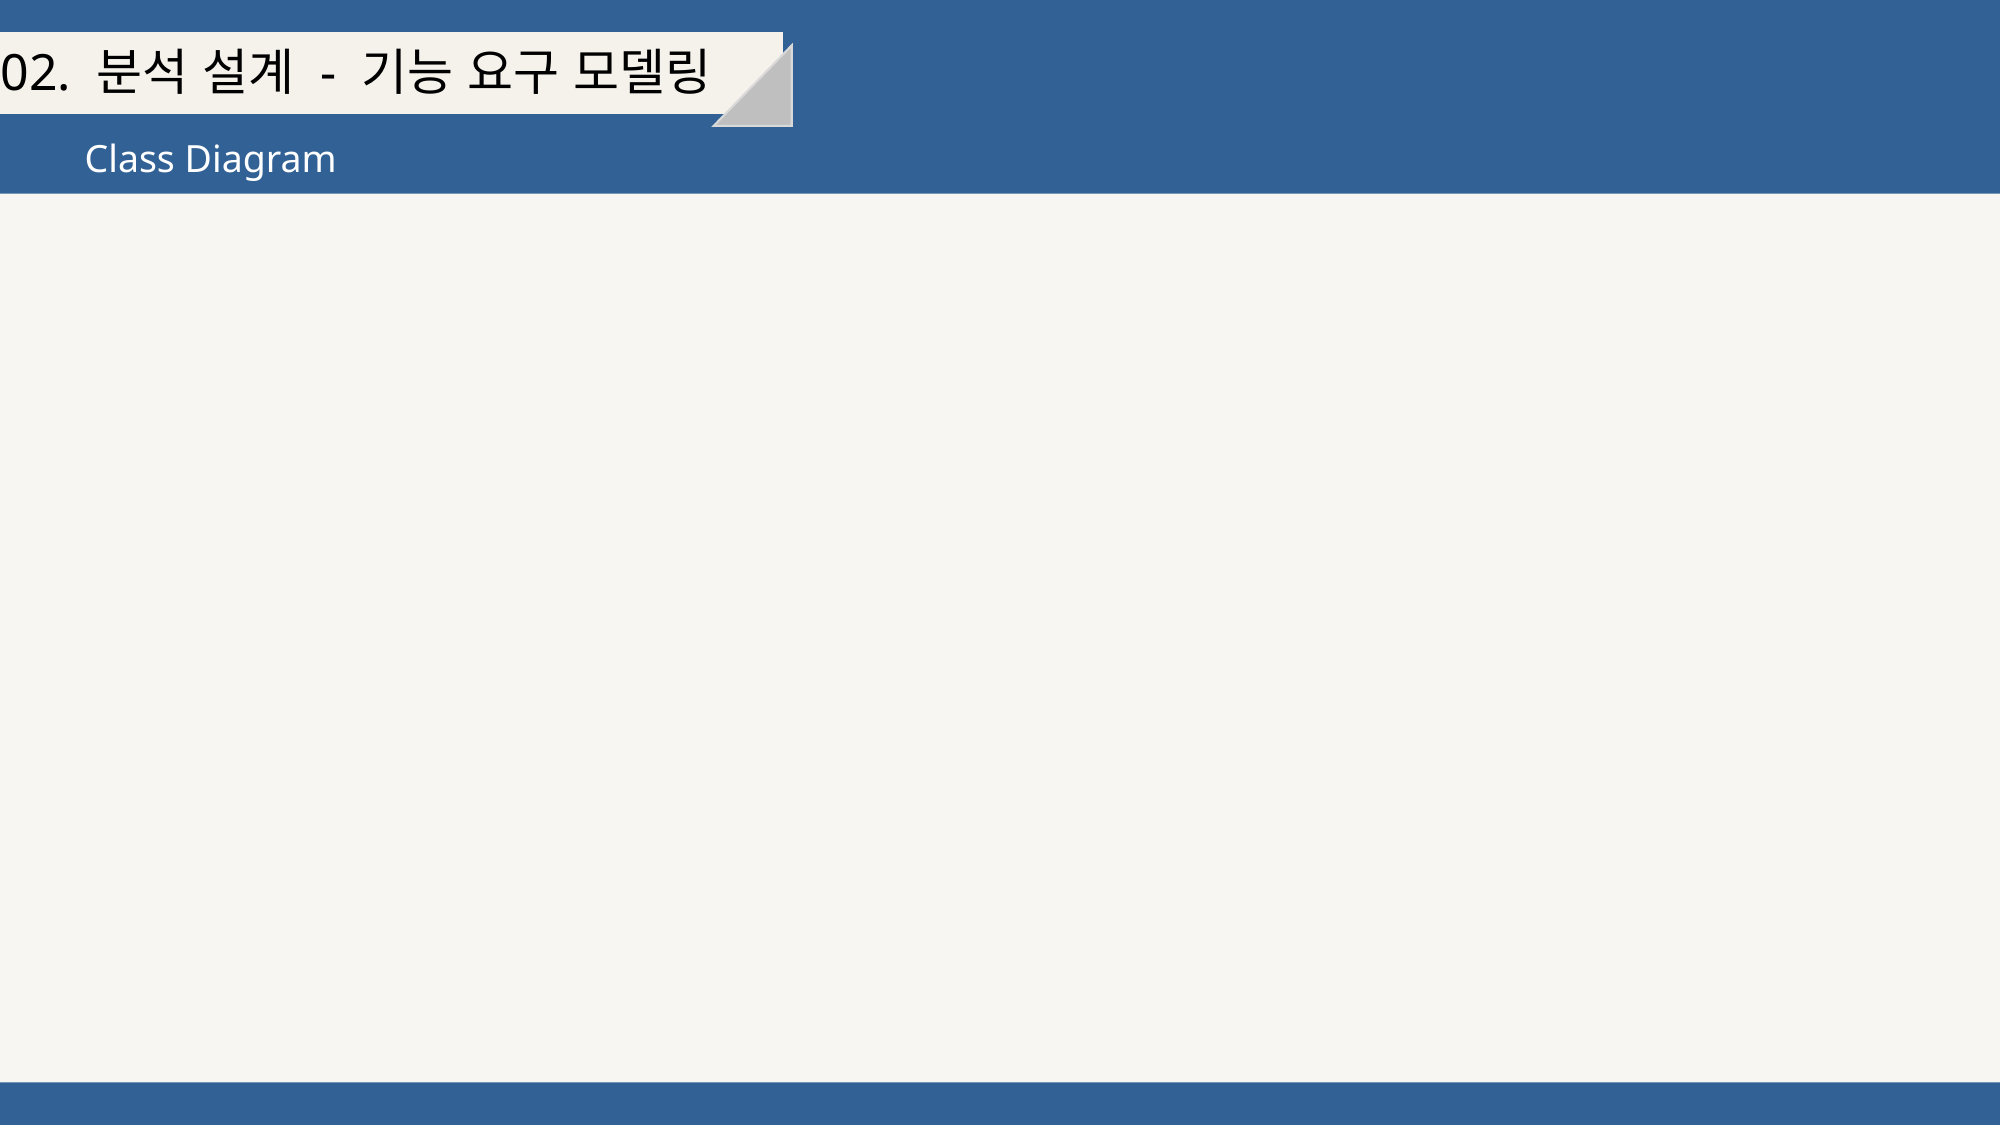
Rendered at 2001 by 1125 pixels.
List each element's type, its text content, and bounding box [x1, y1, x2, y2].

text_box Class Diagram [69, 127, 352, 188]
text_box [0, 192, 2000, 1084]
text_box [0, 32, 783, 114]
text_box 02. 분석 설계 - 기능 요구 모델링 [0, 32, 726, 108]
text_box [711, 42, 793, 127]
